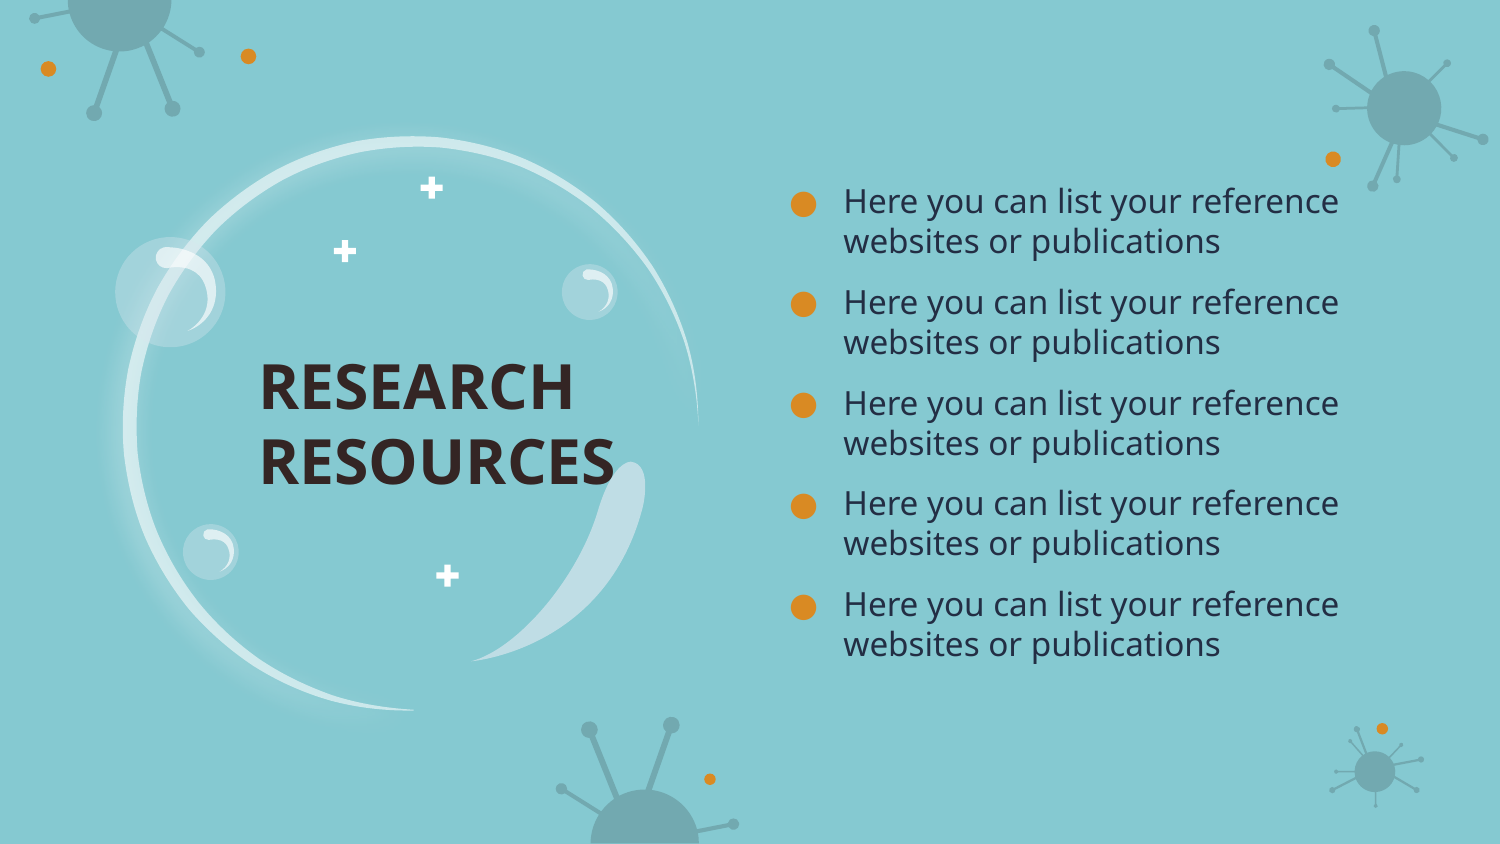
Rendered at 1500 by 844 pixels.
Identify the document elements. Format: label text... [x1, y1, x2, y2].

list Here you can list your reference websites or publications Here you can list your reference websites or publications Here you can list your reference websites or publications Here you can list your reference websites or publications Here you can list your reference websites or publications [753, 141, 1357, 702]
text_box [107, 135, 699, 711]
